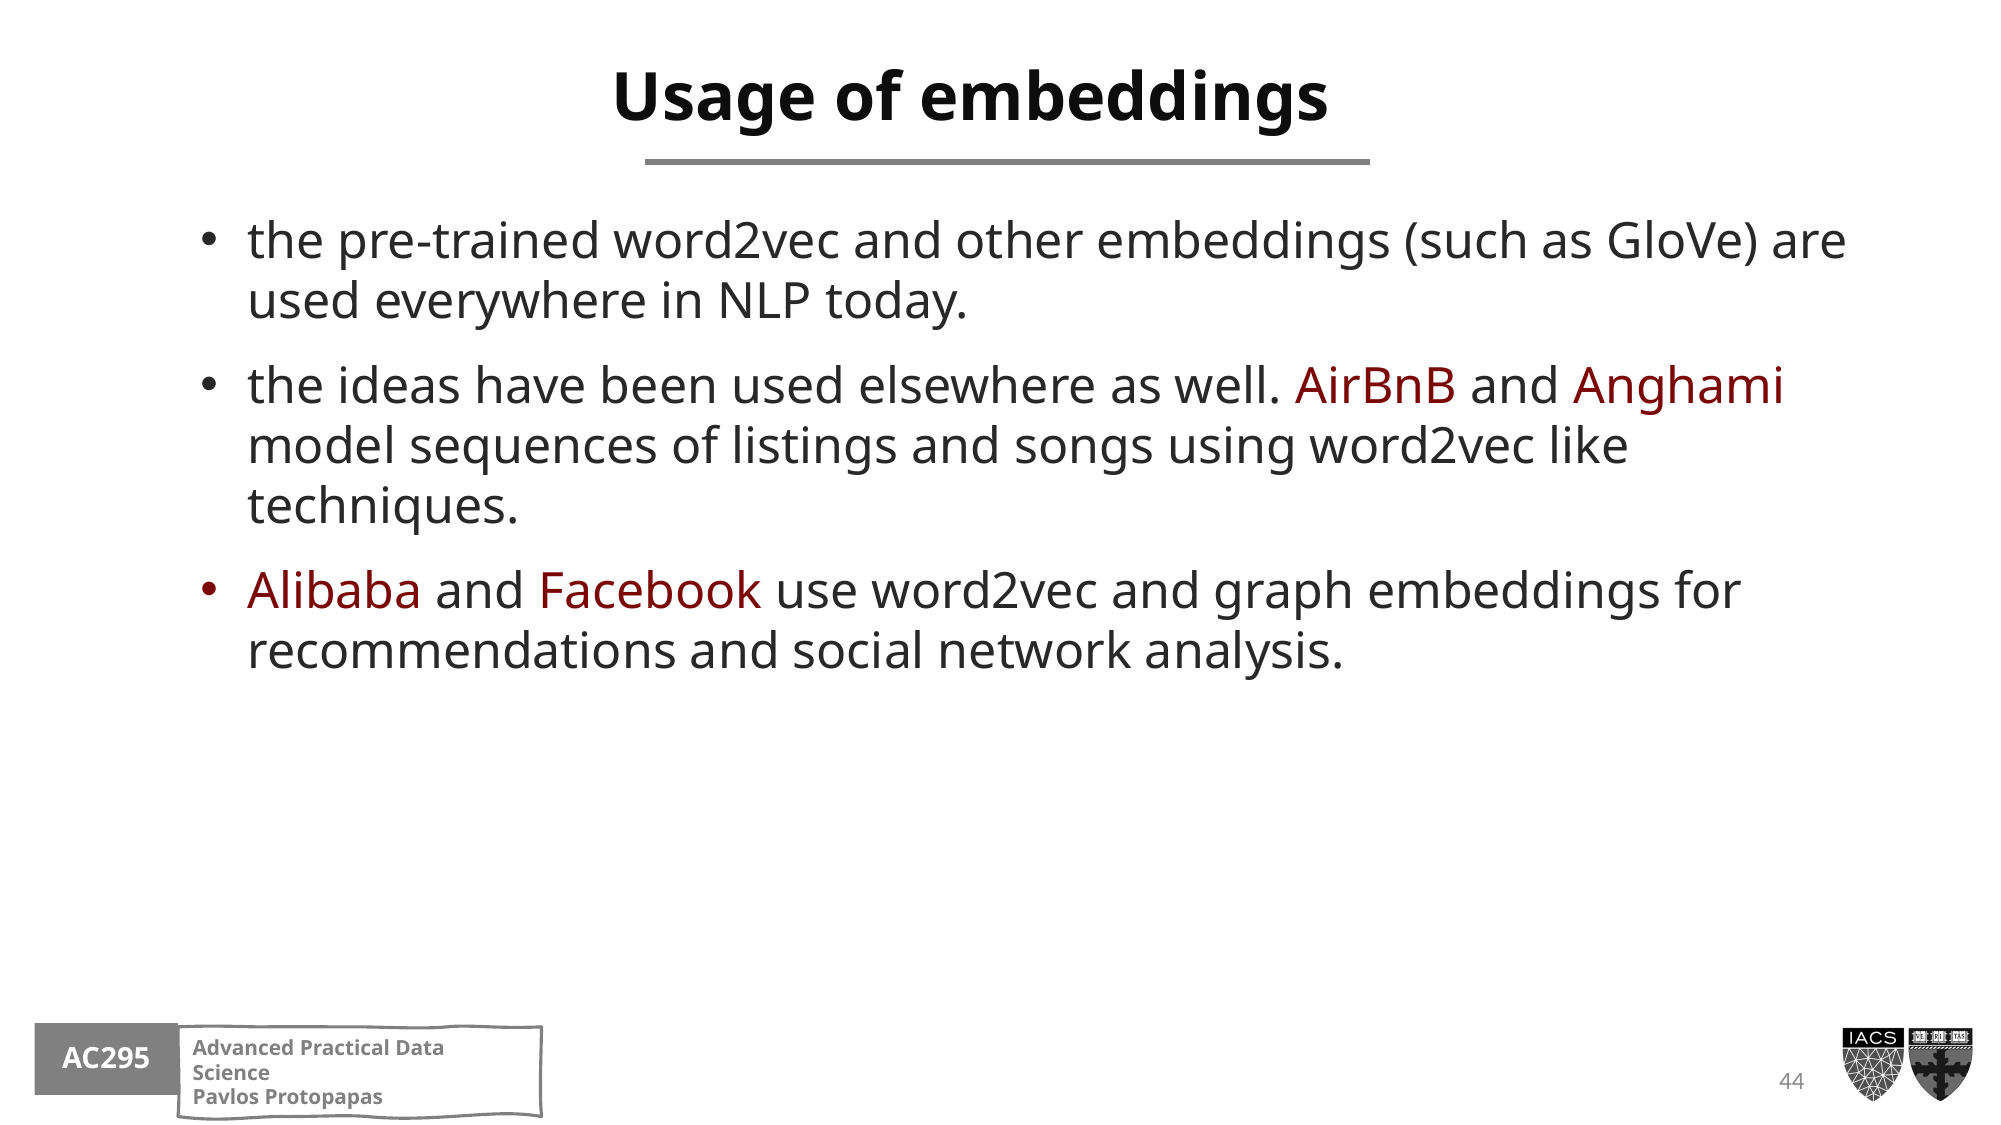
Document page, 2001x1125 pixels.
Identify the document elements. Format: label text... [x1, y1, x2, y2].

text_box the pre-trained word2vec and other embeddings (such as GloVe) are used everywhere in NLP today. the ideas have been used elsewhere as well. AirBnB and Anghami model sequences of listings and songs using word2vec like techniques. Alibaba and Facebook use word2vec and graph embeddings for recommendations and social network analysis. [185, 201, 1909, 686]
picture [1838, 1023, 1977, 1107]
title Usage of embeddings [494, 52, 1447, 201]
